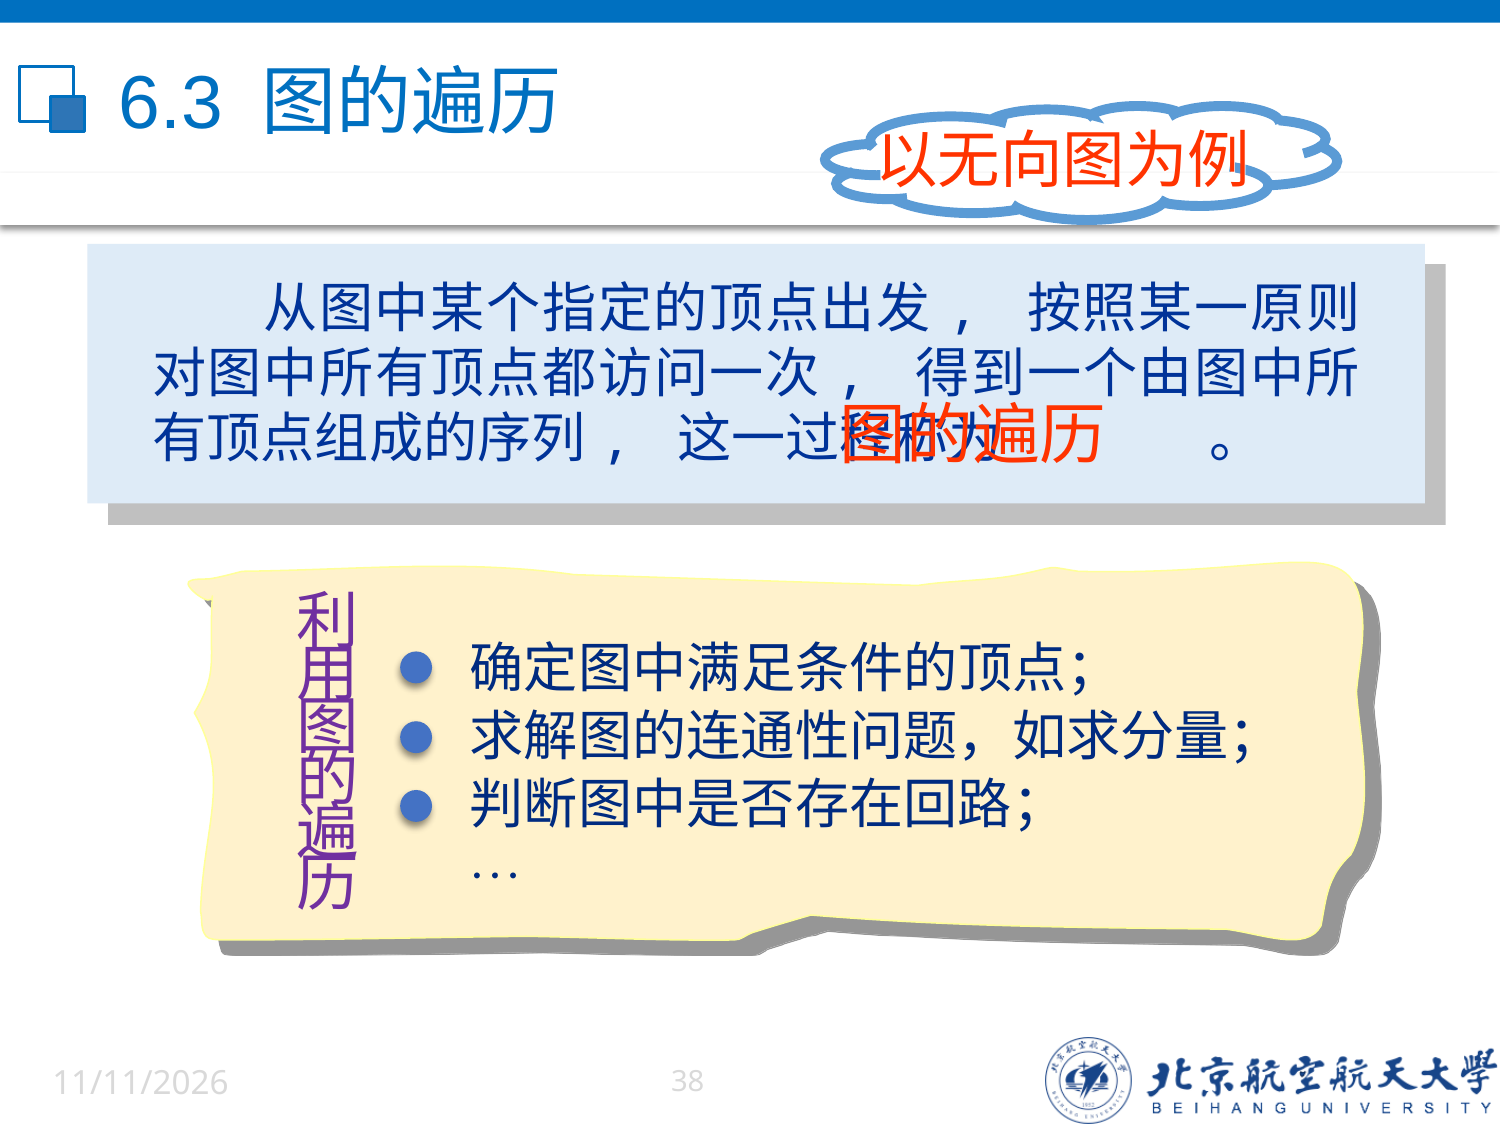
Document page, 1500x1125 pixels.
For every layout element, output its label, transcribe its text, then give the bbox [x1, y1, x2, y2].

slide_number 38 [656, 1054, 751, 1112]
picture [1045, 1037, 1498, 1125]
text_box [182, 524, 1377, 953]
title 6.3 图的遍历 [103, 37, 1375, 161]
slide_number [37, 1053, 314, 1114]
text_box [87, 243, 1426, 504]
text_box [824, 105, 1338, 221]
